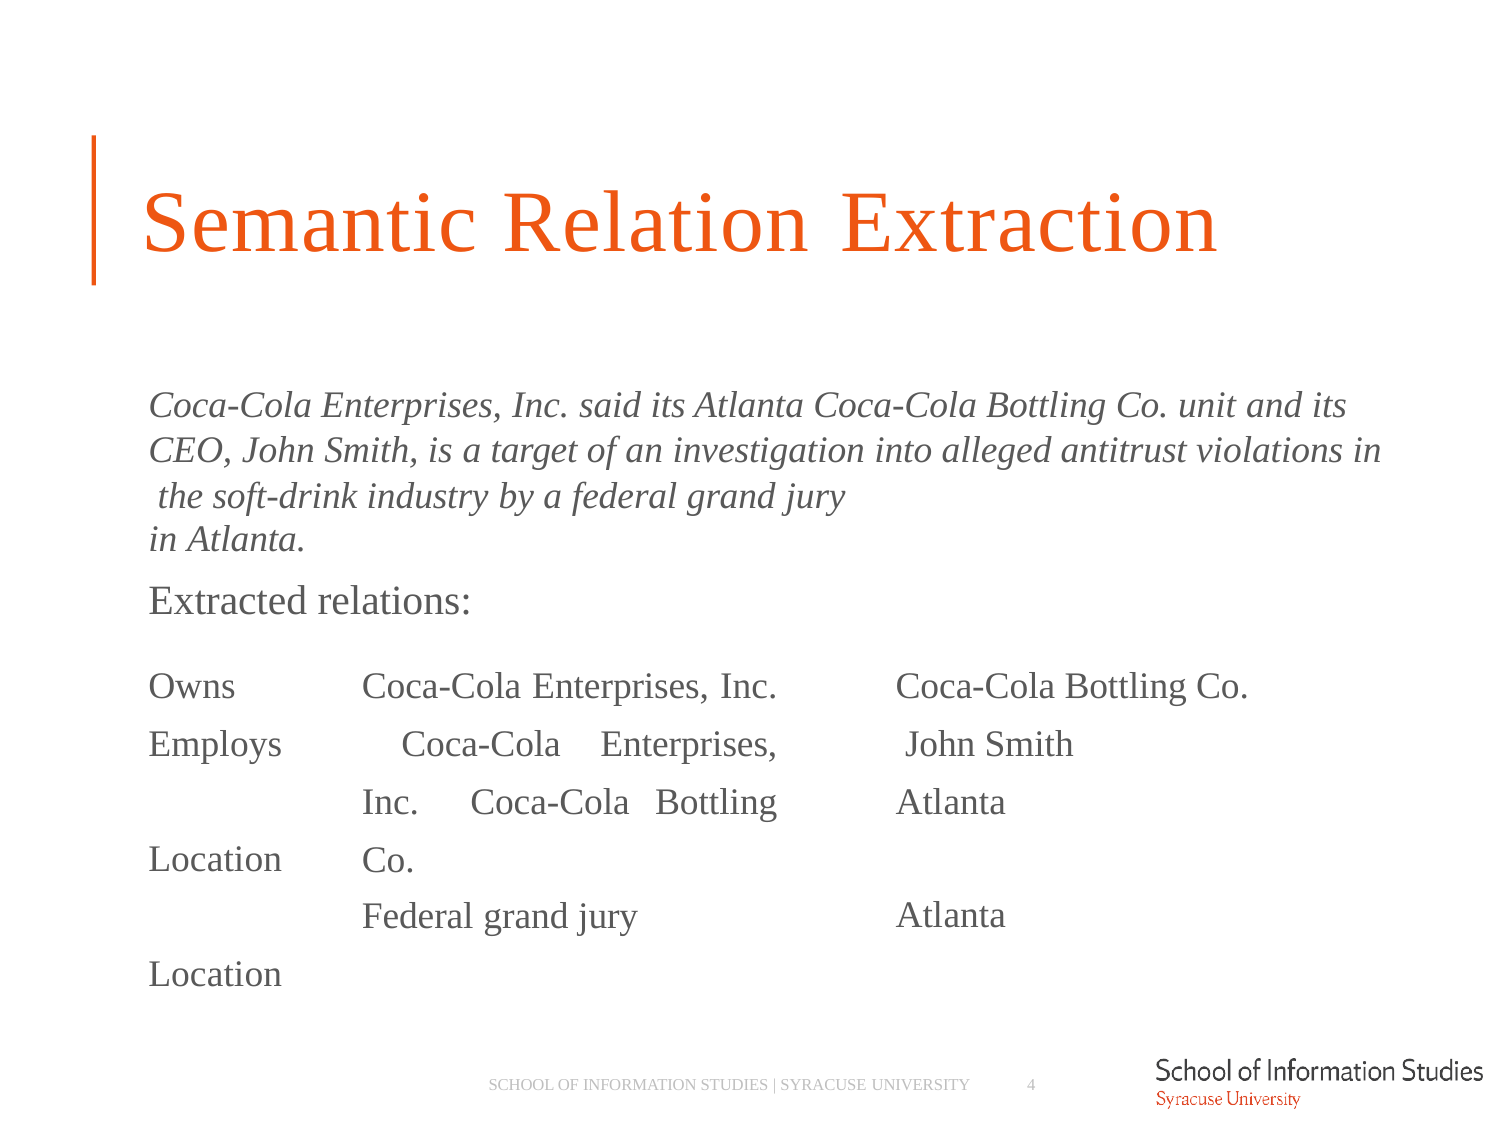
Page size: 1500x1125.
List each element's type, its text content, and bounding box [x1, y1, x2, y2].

text_box Coca-Cola Bottling Co. John Smith Atlanta Atlanta [893, 645, 1253, 935]
slide_number 4 [1020, 1073, 1042, 1125]
text_box Coca-Cola Enterprises, Inc. Coca-Cola Enterprises, Inc. Coca-Cola Bottling Co. Federal grand jury [359, 645, 779, 936]
text_box Owns Employs Location Location [146, 645, 284, 994]
picture [1156, 1058, 1483, 1109]
footer SCHOOL OF INFORMATION STUDIES | SYRACUSE UNIVERSITY [486, 1073, 979, 1125]
title Semantic Relation Extraction [138, 162, 1229, 353]
text_box Coca-Cola Enterprises, Inc. said its Atlanta Coca-Cola Bottling Co. unit and its CEO, John Smith, is a target of an investigation into alleged antitrust violations in the soft-drink industry by a federal grand jury in Atlanta. Extracted relations: [146, 378, 1390, 623]
